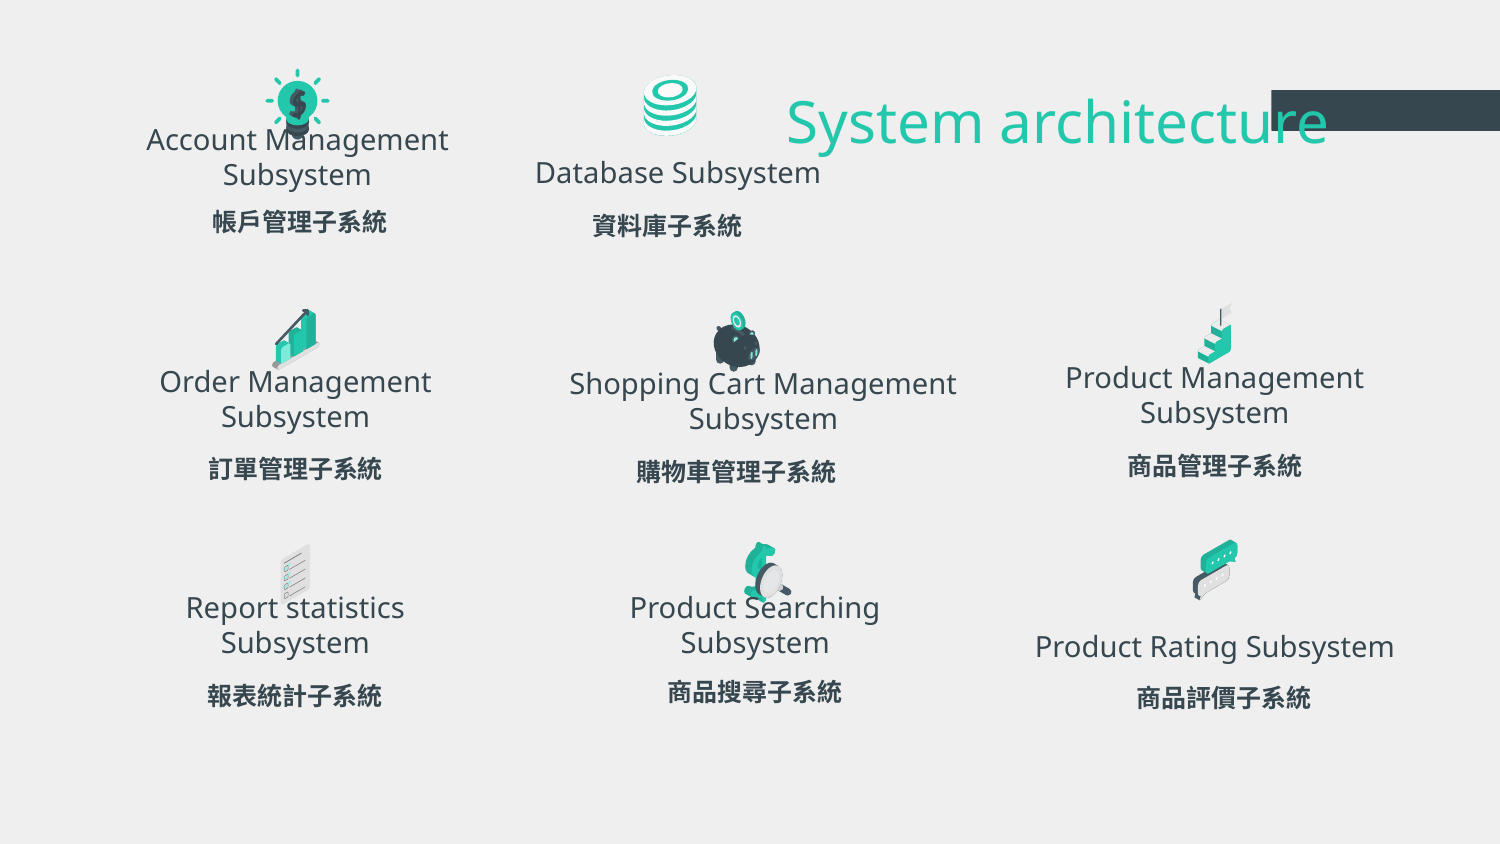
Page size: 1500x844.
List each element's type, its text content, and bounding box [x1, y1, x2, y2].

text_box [1197, 302, 1233, 364]
text_box 商品評價子系統 [1024, 667, 1423, 763]
text_box Product Searching Subsystem [556, 613, 955, 675]
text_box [271, 308, 320, 371]
subtitle Shopping Cart Management Subsystem [537, 389, 990, 451]
subtitle Account Management Subsystem [98, 145, 479, 206]
text_box Order Management Subsystem [96, 387, 495, 449]
text_box 訂單管理子系統 [96, 449, 495, 534]
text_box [280, 543, 311, 605]
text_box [710, 310, 764, 373]
subtitle 商品管理子系統 [1015, 435, 1414, 531]
title System architecture [152, 60, 1345, 143]
subtitle 資料庫子系統 [468, 195, 867, 291]
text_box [1192, 539, 1238, 601]
subtitle 帳戶管理子系統 [100, 191, 479, 287]
subtitle 購物車管理子系統 [537, 451, 936, 536]
subtitle Report statistics Subsystem [96, 613, 495, 675]
text_box 商品搜尋子系統 [556, 675, 955, 757]
subtitle 報表統計子系統 [96, 675, 495, 761]
subtitle Product Management Subsystem [1015, 383, 1414, 435]
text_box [640, 74, 700, 137]
subtitle Database Subsystem [479, 143, 878, 205]
subtitle Product Rating Subsystem [1016, 617, 1414, 679]
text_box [264, 68, 331, 140]
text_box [743, 541, 793, 603]
